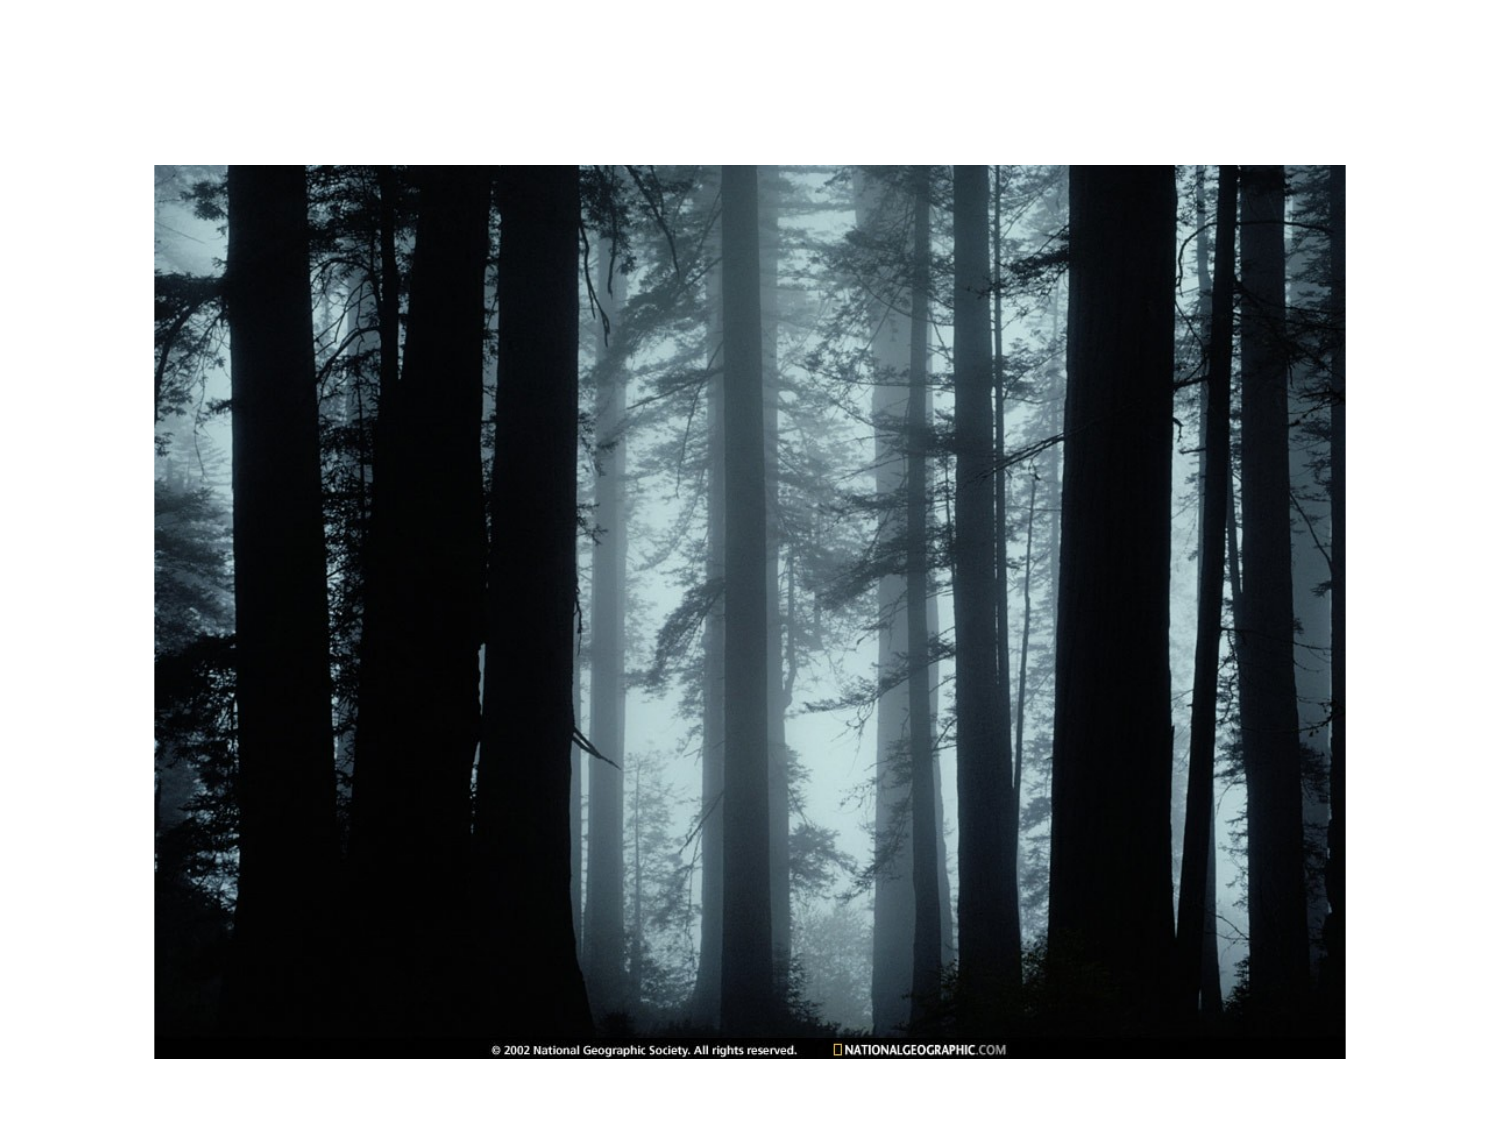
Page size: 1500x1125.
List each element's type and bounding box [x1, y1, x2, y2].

text_box [154, 165, 1346, 1059]
